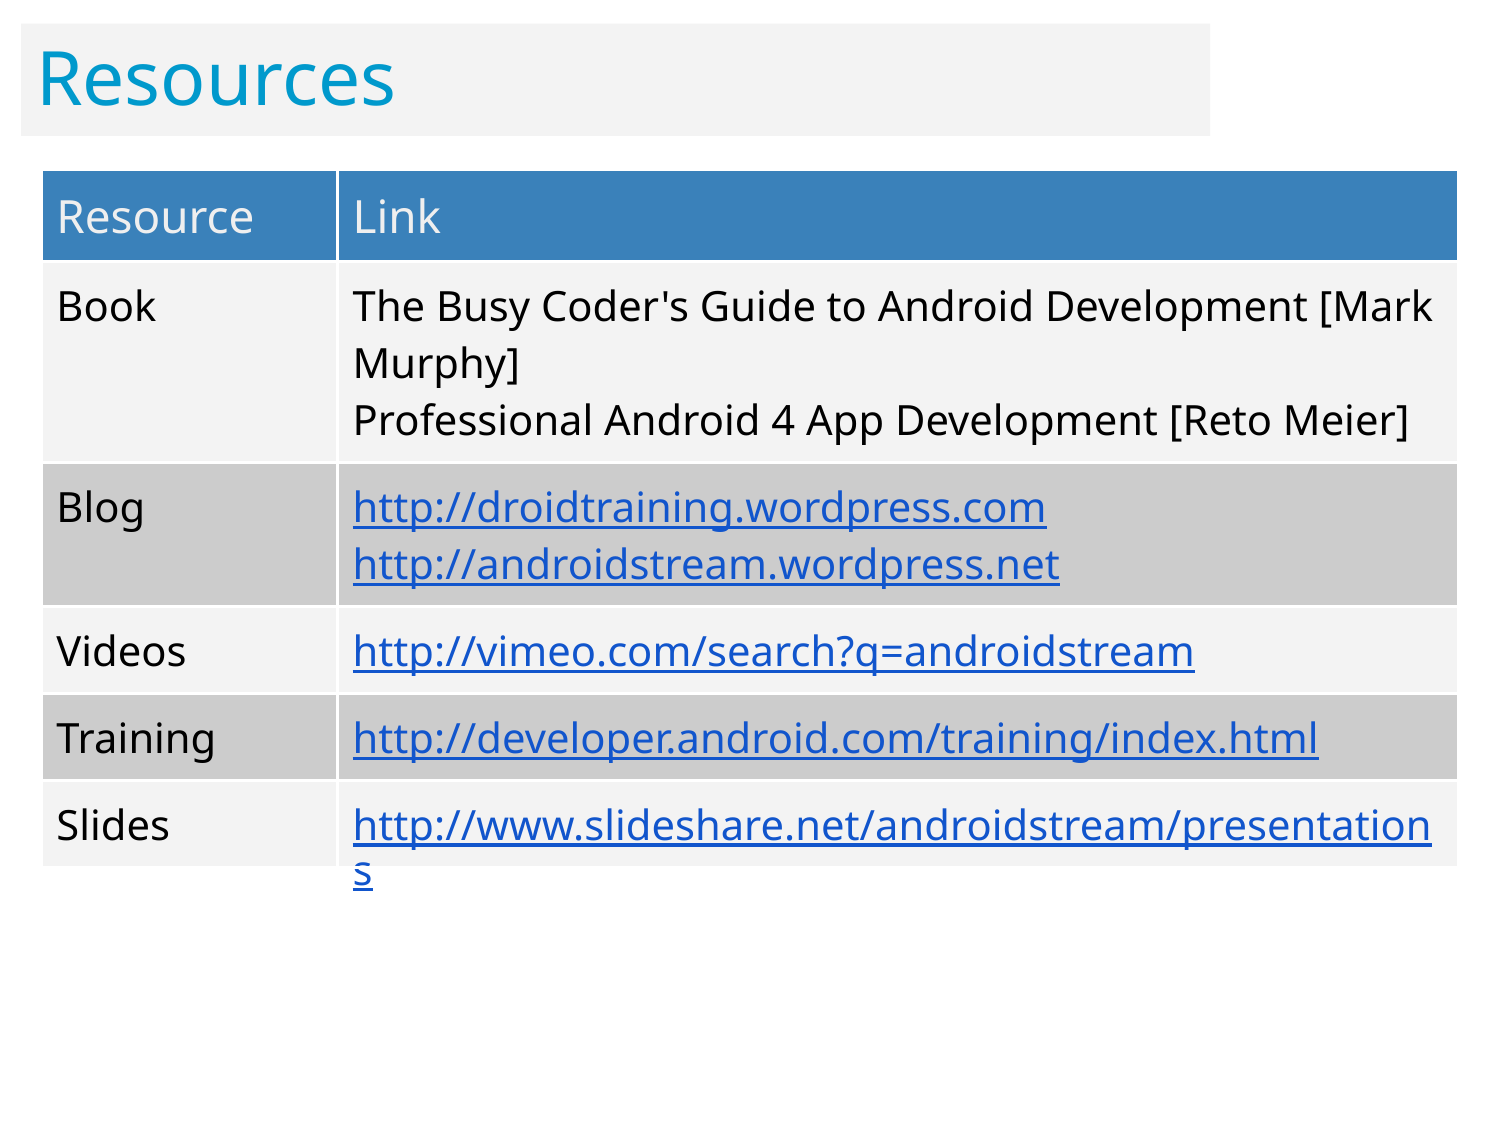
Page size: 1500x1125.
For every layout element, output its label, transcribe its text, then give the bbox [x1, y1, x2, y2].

table_cell The Busy Coder's Guide to Android Development [Mark Murphy] Professional Android 4 App Development [Reto Meier] [339, 263, 1457, 461]
table_cell http://vimeo.com/search?q=androidstream [339, 608, 1457, 692]
table_header Resource [43, 171, 336, 260]
table_cell Slides [43, 782, 336, 866]
table_cell http://developer.android.com/training/index.html [339, 695, 1457, 779]
table_cell Training [43, 695, 336, 779]
table_cell Blog [43, 464, 336, 605]
title Resources [21, 23, 1211, 136]
table_cell http://droidtraining.wordpress.com http://androidstream.wordpress.net [339, 464, 1457, 605]
table_cell Videos [43, 608, 336, 692]
table_cell Book [43, 263, 336, 461]
table_cell http://www.slideshare.net/androidstream/presentations [339, 782, 1457, 866]
table_header Link [339, 171, 1457, 260]
